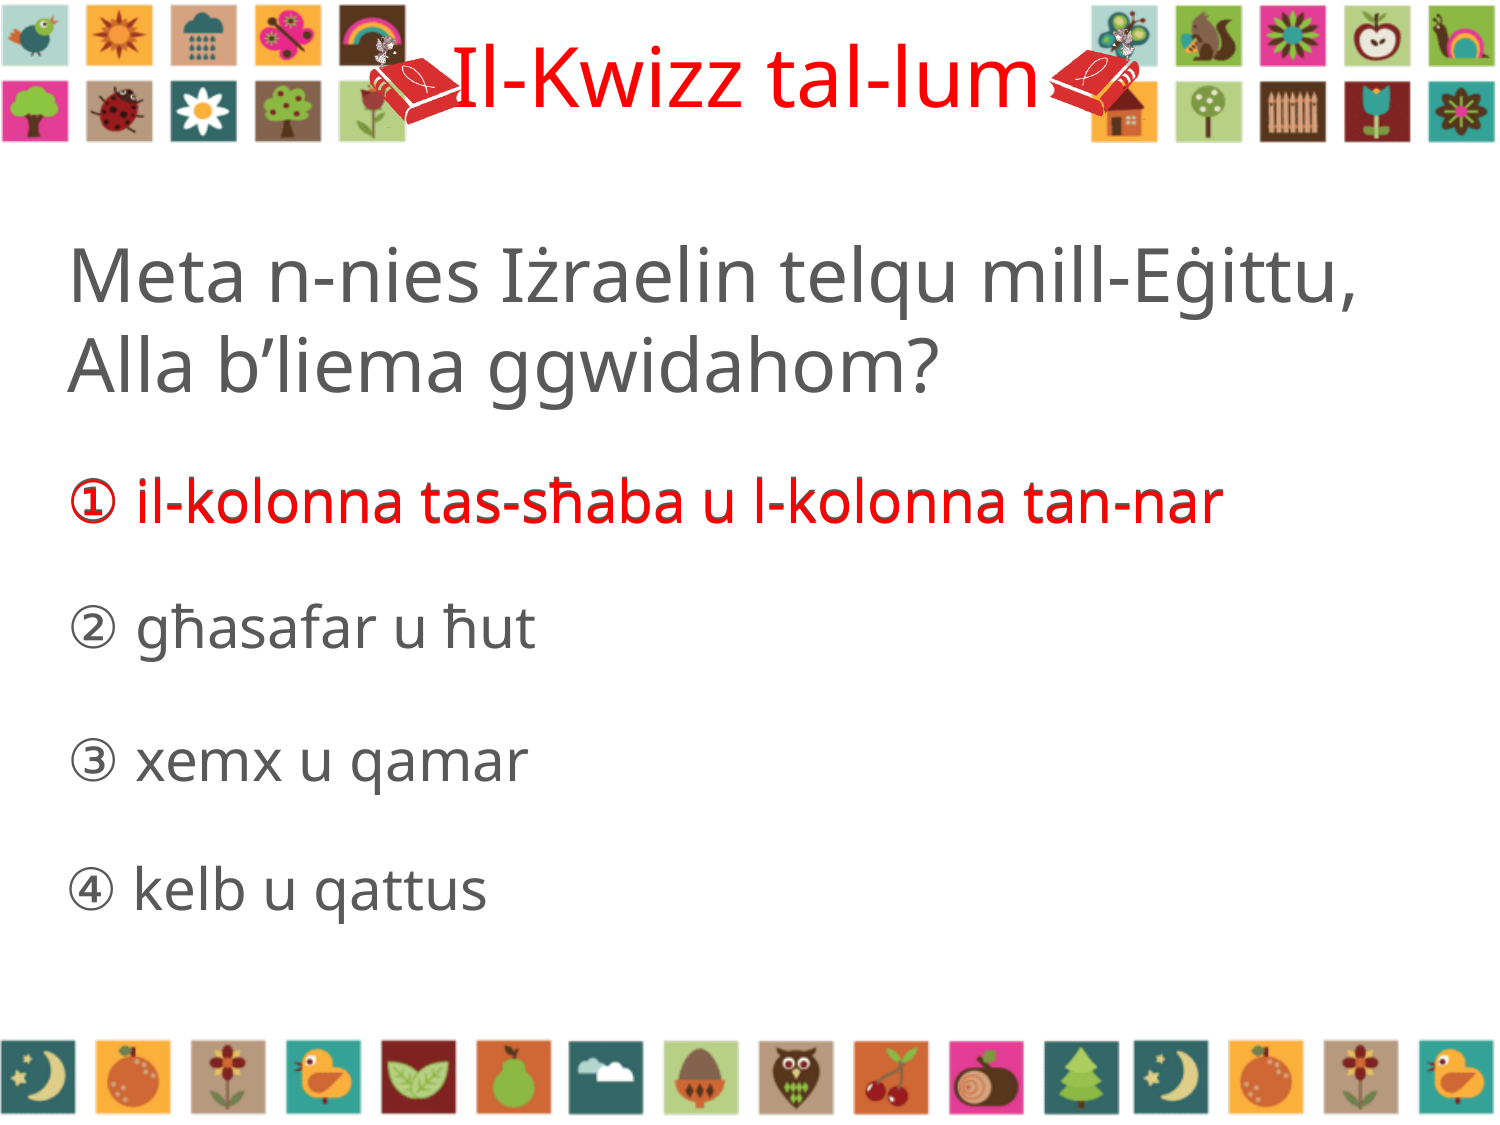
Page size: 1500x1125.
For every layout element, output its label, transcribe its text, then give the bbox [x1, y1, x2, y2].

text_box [0, 1028, 1500, 1118]
text_box Il-Kwizz tal-lum [425, 16, 1078, 131]
text_box ① il-kolonna tas-sħaba u l-kolonna tan-nar [53, 457, 1483, 543]
text_box Meta n-​nies Iżraelin telqu mill-​Eġittu, Alla b’liema ggwidahom? [53, 219, 1436, 415]
text_box ③ xemx u qamar [53, 716, 1483, 801]
picture [1017, 3, 1500, 150]
text_box ② għasafar u ħut [53, 582, 1436, 668]
text_box ④ kelb u qattus [50, 844, 1480, 930]
picture [0, 3, 494, 150]
